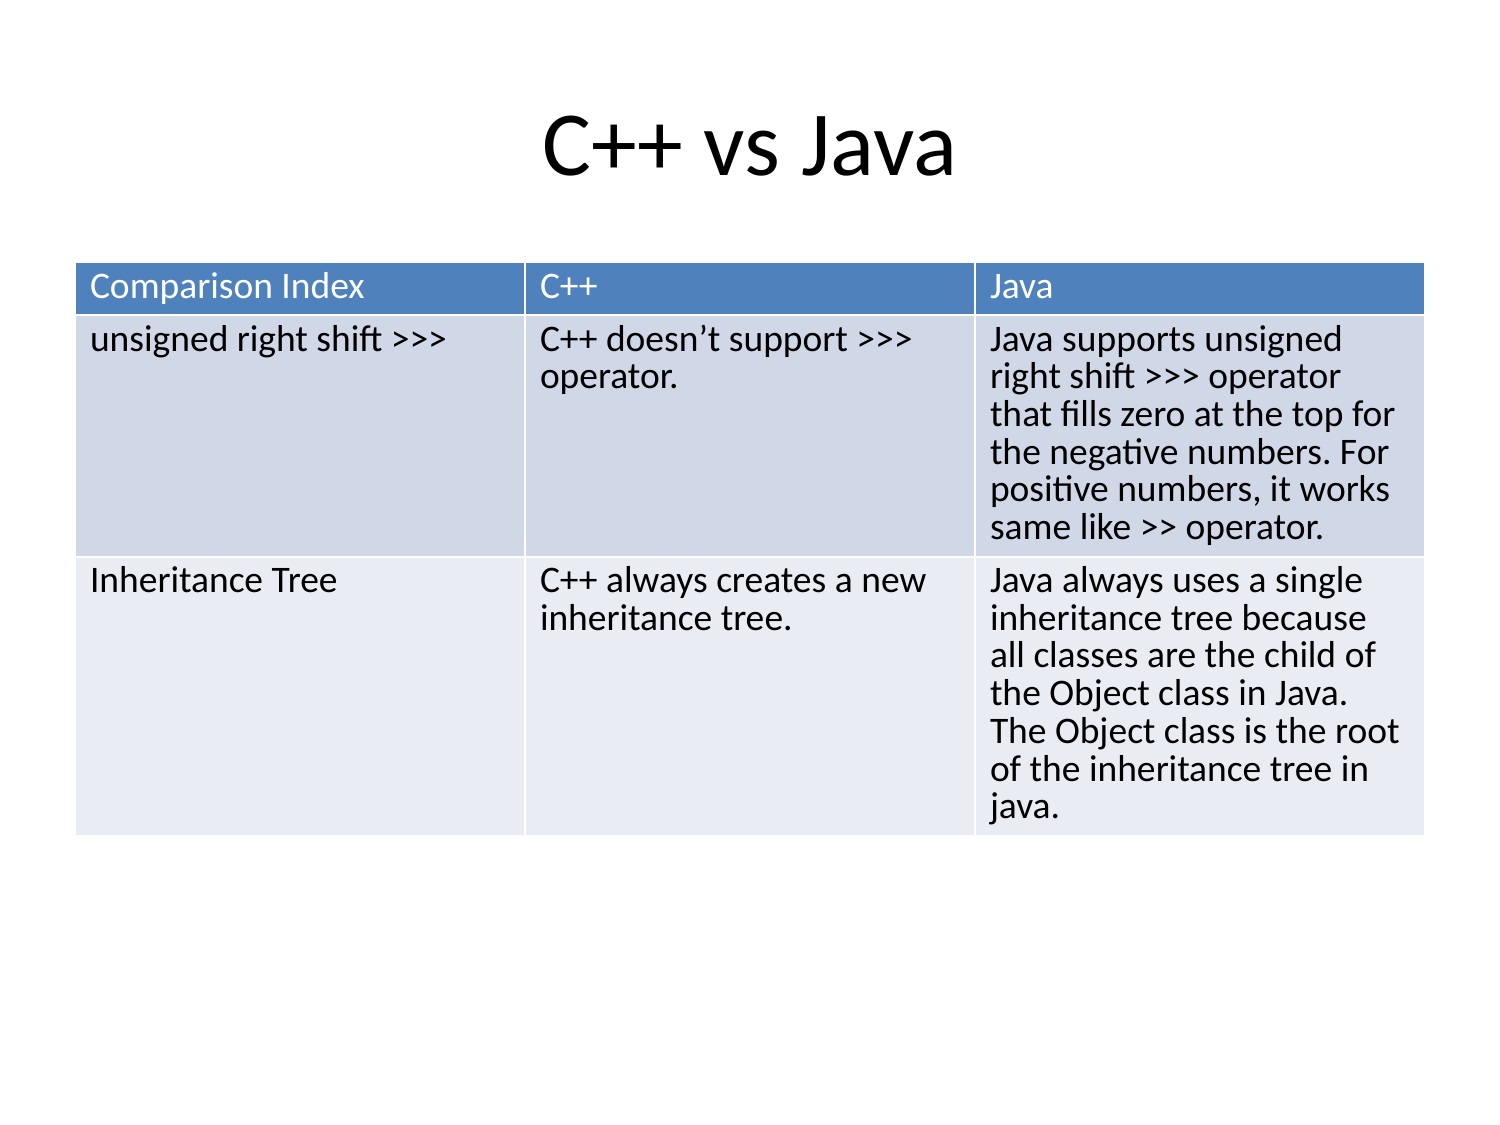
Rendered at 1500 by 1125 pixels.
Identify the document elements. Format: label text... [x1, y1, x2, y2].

table_header Comparison Index [76, 263, 524, 314]
table_cell unsigned right shift >>> [76, 316, 524, 556]
table_cell Java supports unsigned right shift >>> operator that fills zero at the top for the negative numbers. For positive numbers, it works same like >> operator. [976, 316, 1424, 556]
title C++ vs Java [75, 45, 1425, 233]
table_cell C++ doesn’t support >>> operator. [526, 316, 974, 556]
table_cell Inheritance Tree [76, 558, 524, 835]
table_cell C++ always creates a new inheritance tree. [526, 558, 974, 835]
table_header Java [976, 263, 1424, 314]
table_cell Java always uses a single inheritance tree because all classes are the child of the Object class in Java. The Object class is the root of the inheritance tree in java. [976, 558, 1424, 835]
table_header C++ [526, 263, 974, 314]
